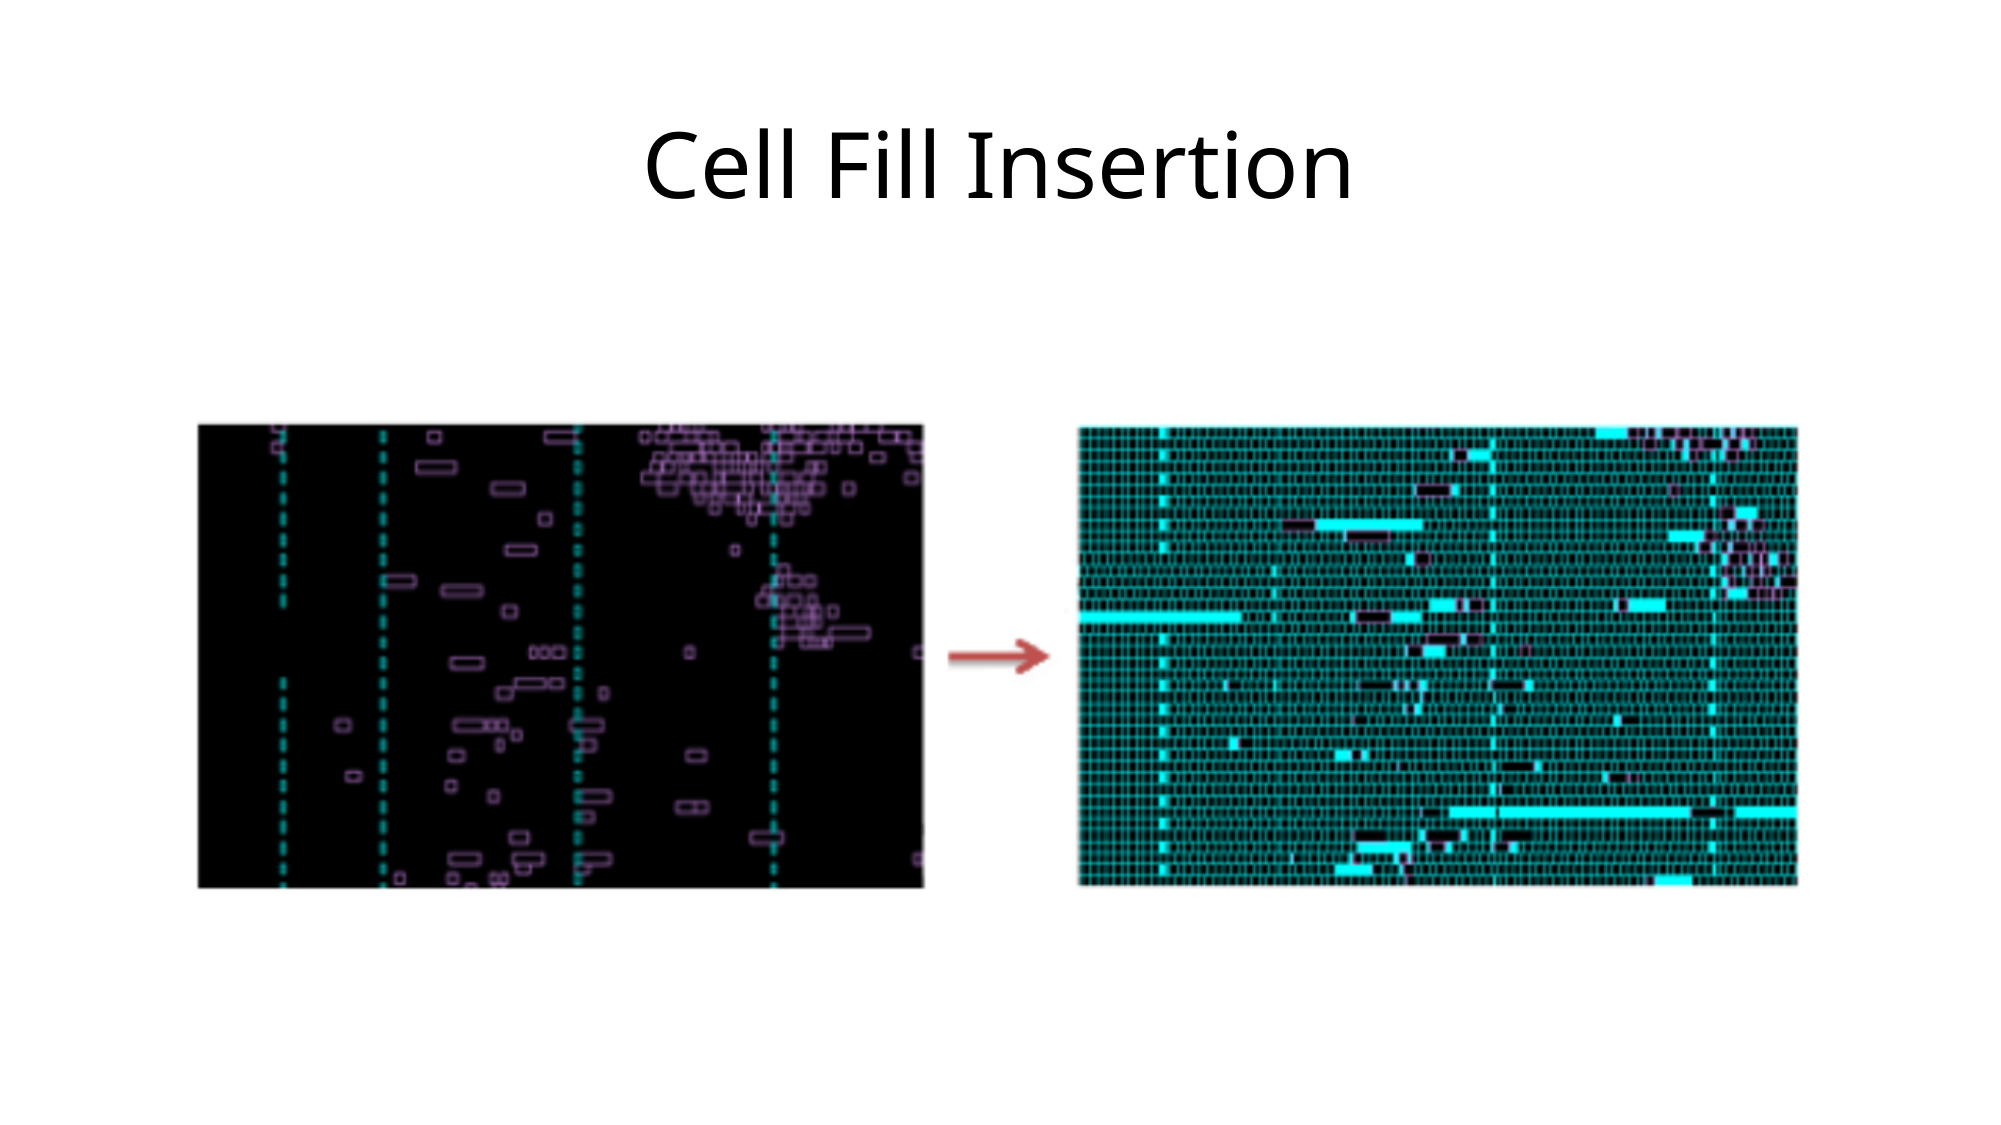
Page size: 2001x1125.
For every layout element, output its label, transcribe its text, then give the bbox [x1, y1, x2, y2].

title Cell Fill Insertion [137, 59, 1863, 278]
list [183, 407, 1817, 905]
